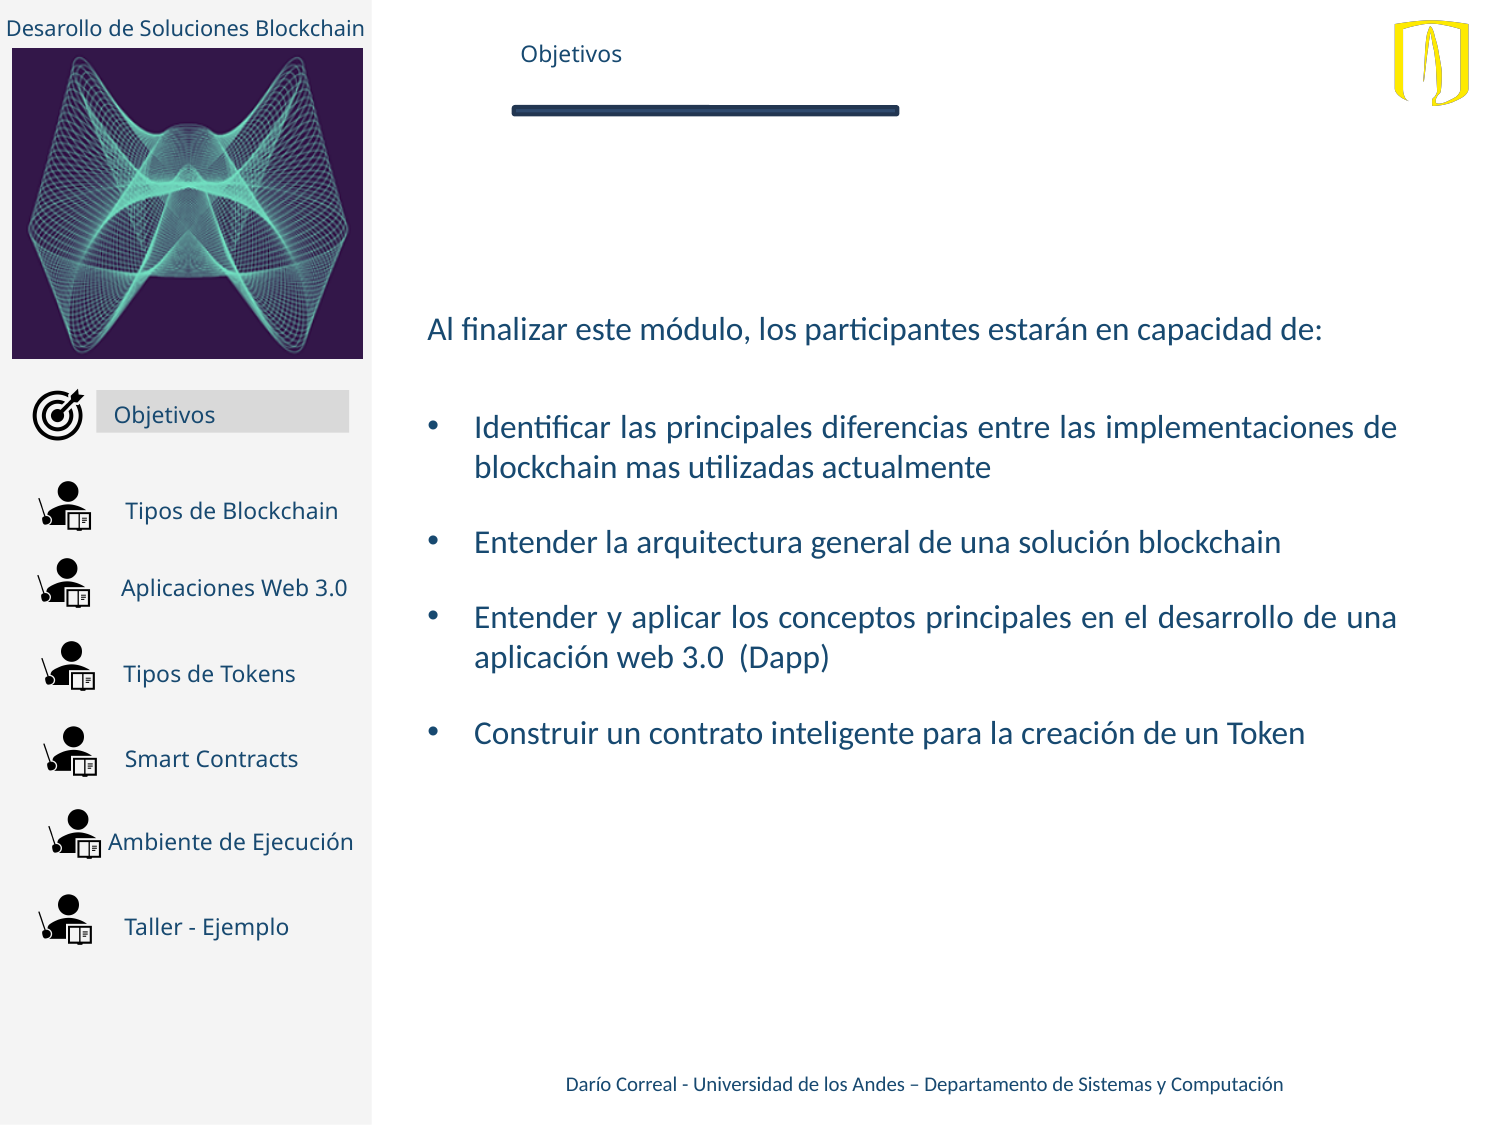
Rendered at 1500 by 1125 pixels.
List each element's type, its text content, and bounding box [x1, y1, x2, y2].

text_box Smart Contracts [110, 737, 314, 780]
picture [37, 472, 100, 535]
picture [46, 800, 110, 863]
text_box Aplicaciones Web 3.0 [106, 566, 363, 609]
picture [40, 632, 103, 695]
picture [1387, 18, 1476, 108]
text_box Darío Correal - Universidad de los Andes – Departamento de Sistemas y Computación [551, 1062, 1300, 1103]
text_box Ambiente de Ejecución [115, 819, 370, 863]
text_box Objetivos [505, 32, 638, 75]
text_box Objetivos [98, 393, 231, 436]
picture [42, 717, 105, 780]
text_box [96, 390, 350, 433]
picture [12, 48, 363, 359]
text_box Taller - Ejemplo [109, 905, 305, 948]
text_box Tipos de Tokens [108, 651, 312, 694]
text_box Tipos de Blockchain [110, 489, 355, 532]
picture [35, 548, 99, 611]
text_box Al finalizar este módulo, los participantes estarán en capacidad de: Identificar las principales diferencias entre las implementaciones de blockchain mas utilizadas actualmente Entender la arquitectura general de una solución blockchain Entender y aplicar los conceptos principales en el desarrollo de una aplicación web 3.0 (Dapp) Construir un contrato inteligente para la creación de un Token [412, 299, 1414, 816]
picture [27, 383, 90, 446]
text_box [513, 107, 898, 115]
picture [37, 885, 100, 948]
